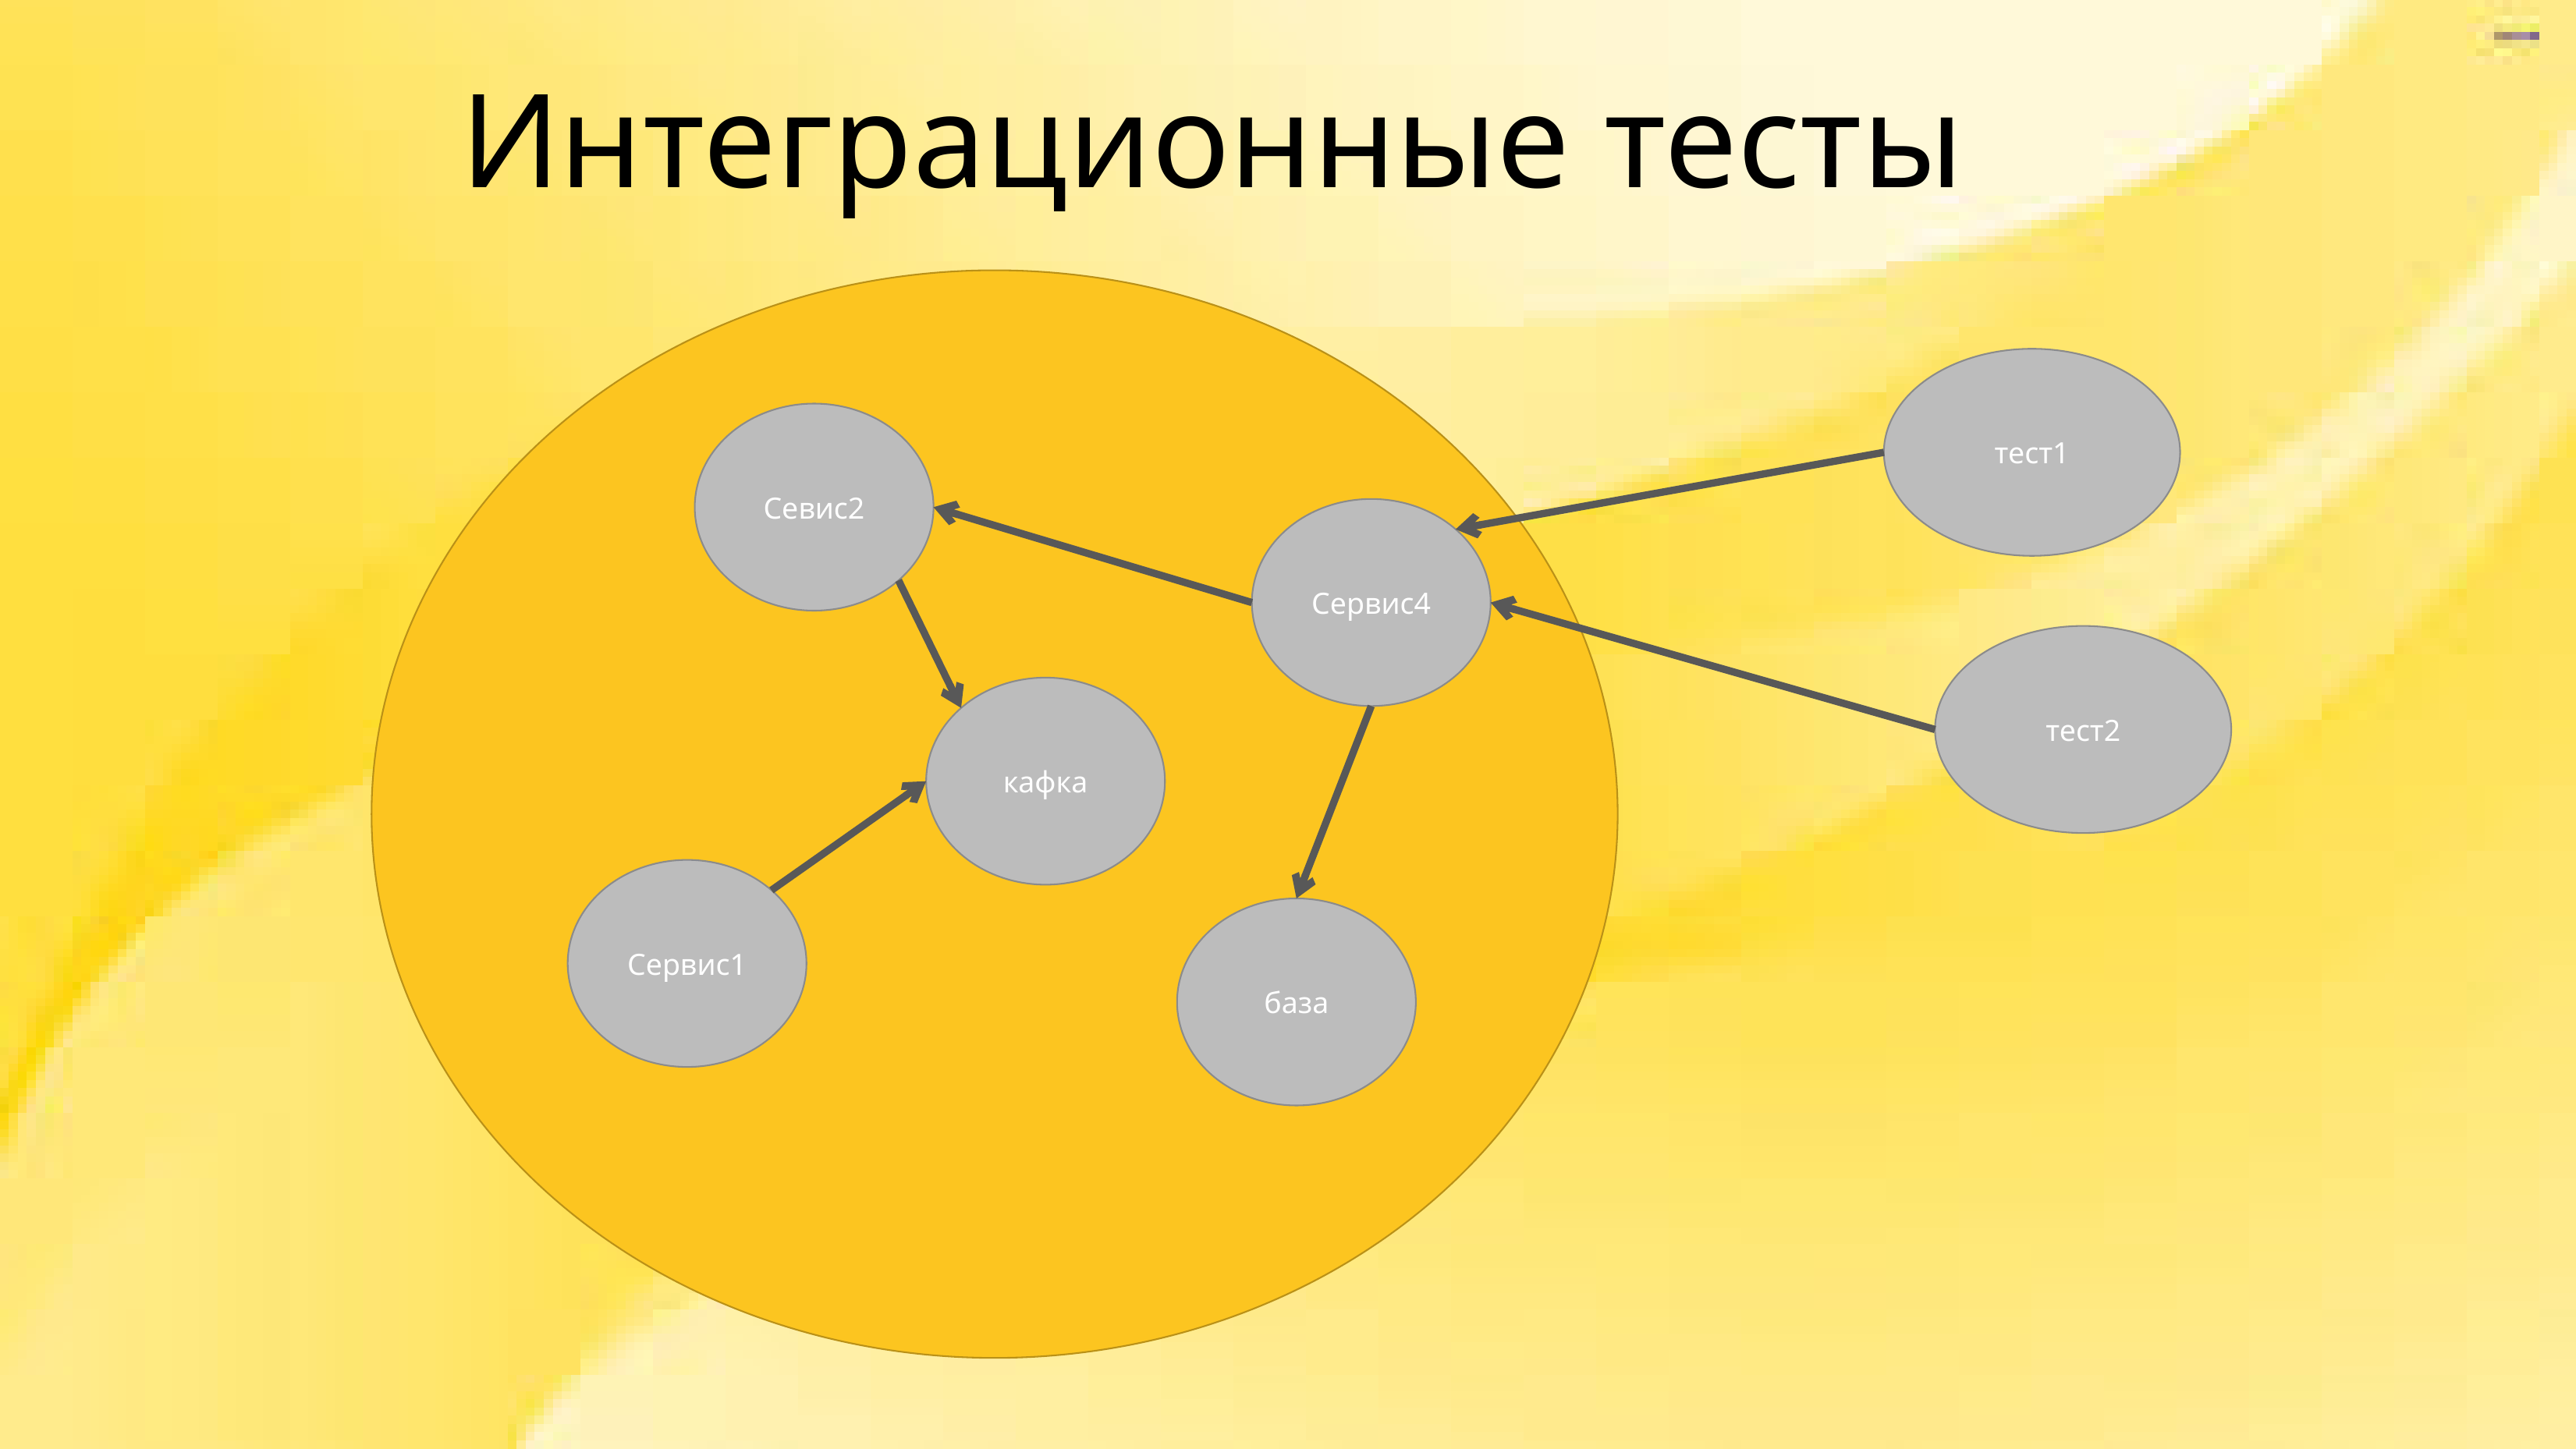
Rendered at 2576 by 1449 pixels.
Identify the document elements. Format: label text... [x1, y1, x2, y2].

text_box тест1 [1882, 348, 2181, 557]
text_box тест2 [1934, 625, 2233, 834]
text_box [933, 507, 1252, 603]
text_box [771, 781, 927, 891]
text_box Сервис4 [1251, 498, 1492, 707]
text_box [898, 580, 961, 708]
text_box база [1176, 897, 1417, 1107]
text_box Интеграционные тесты [449, 51, 1976, 220]
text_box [1455, 452, 1884, 530]
text_box кафка [925, 676, 1166, 886]
text_box [371, 269, 1619, 1359]
text_box Севис2 [694, 402, 935, 612]
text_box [1490, 602, 1936, 730]
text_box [1296, 706, 1371, 898]
picture [0, 0, 2576, 1449]
text_box Сервис1 [566, 859, 807, 1068]
